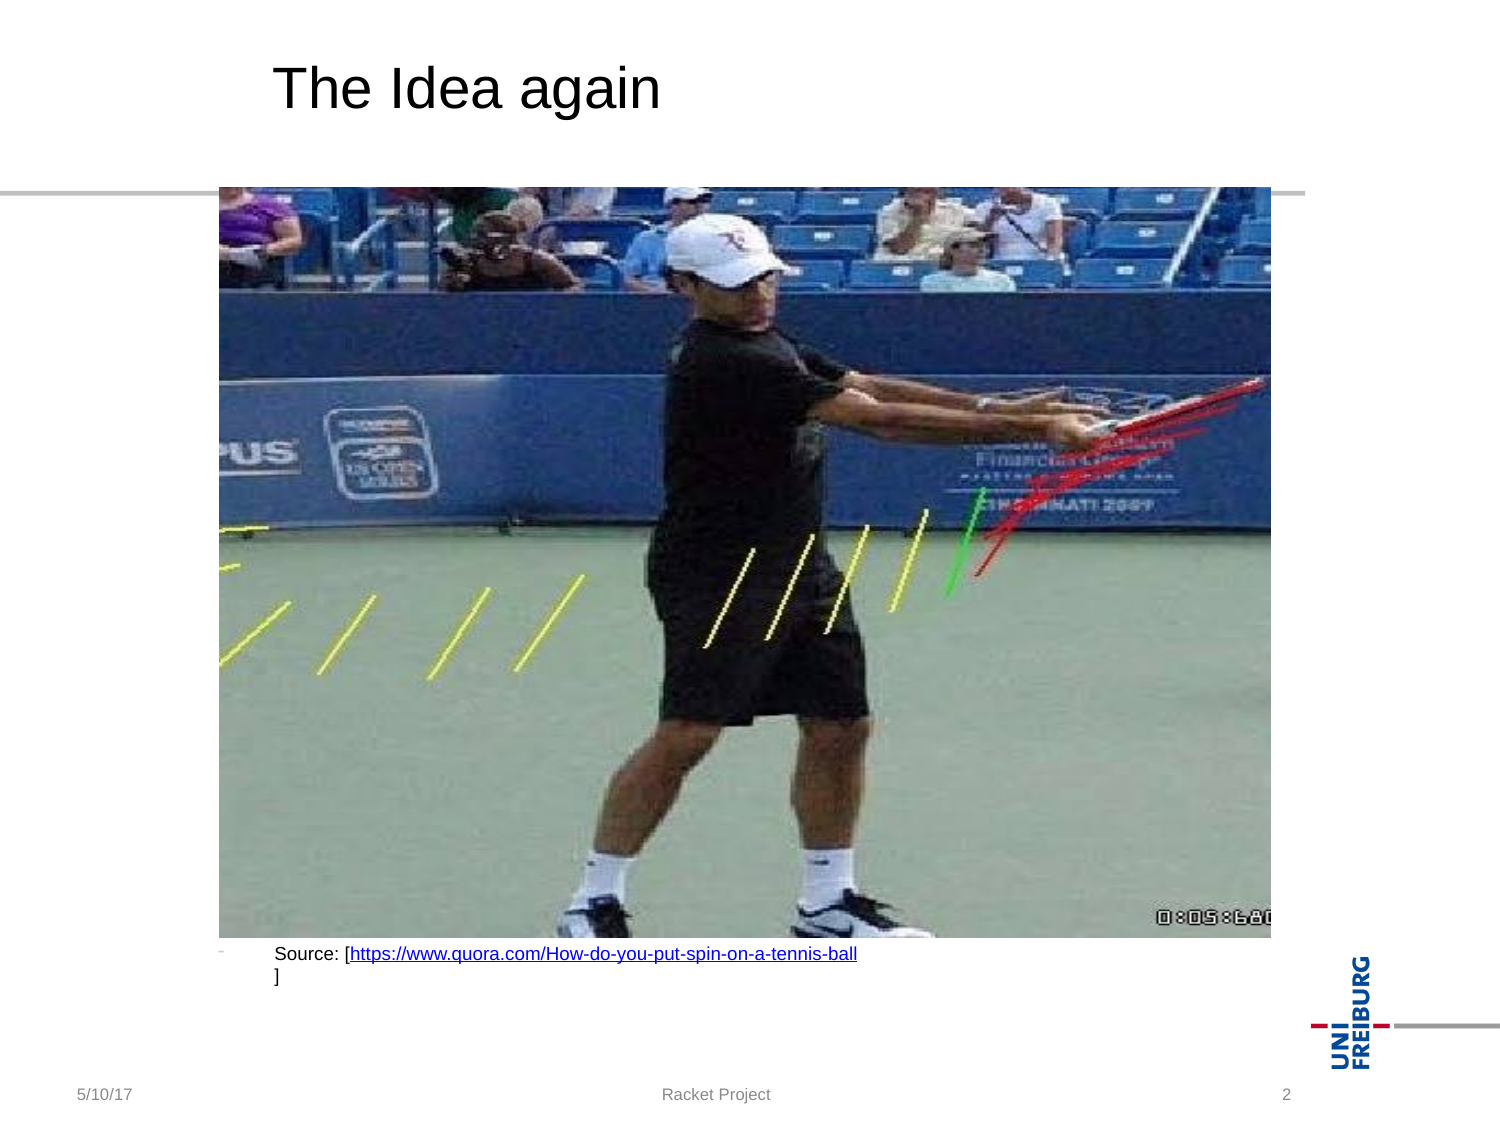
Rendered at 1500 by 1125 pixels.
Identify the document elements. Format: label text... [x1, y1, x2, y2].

picture [1310, 957, 1500, 1069]
text_box Racket Project [245, 1083, 1187, 1105]
slide_number 2 [1270, 1083, 1292, 1105]
picture [219, 187, 1271, 938]
list Source: [https://www.quora.com/How-do-you-put-spin-on-a-tennis-ball] [217, 940, 863, 963]
title The Idea again [272, 49, 1306, 169]
text_box 5/10/17 [76, 1083, 207, 1105]
